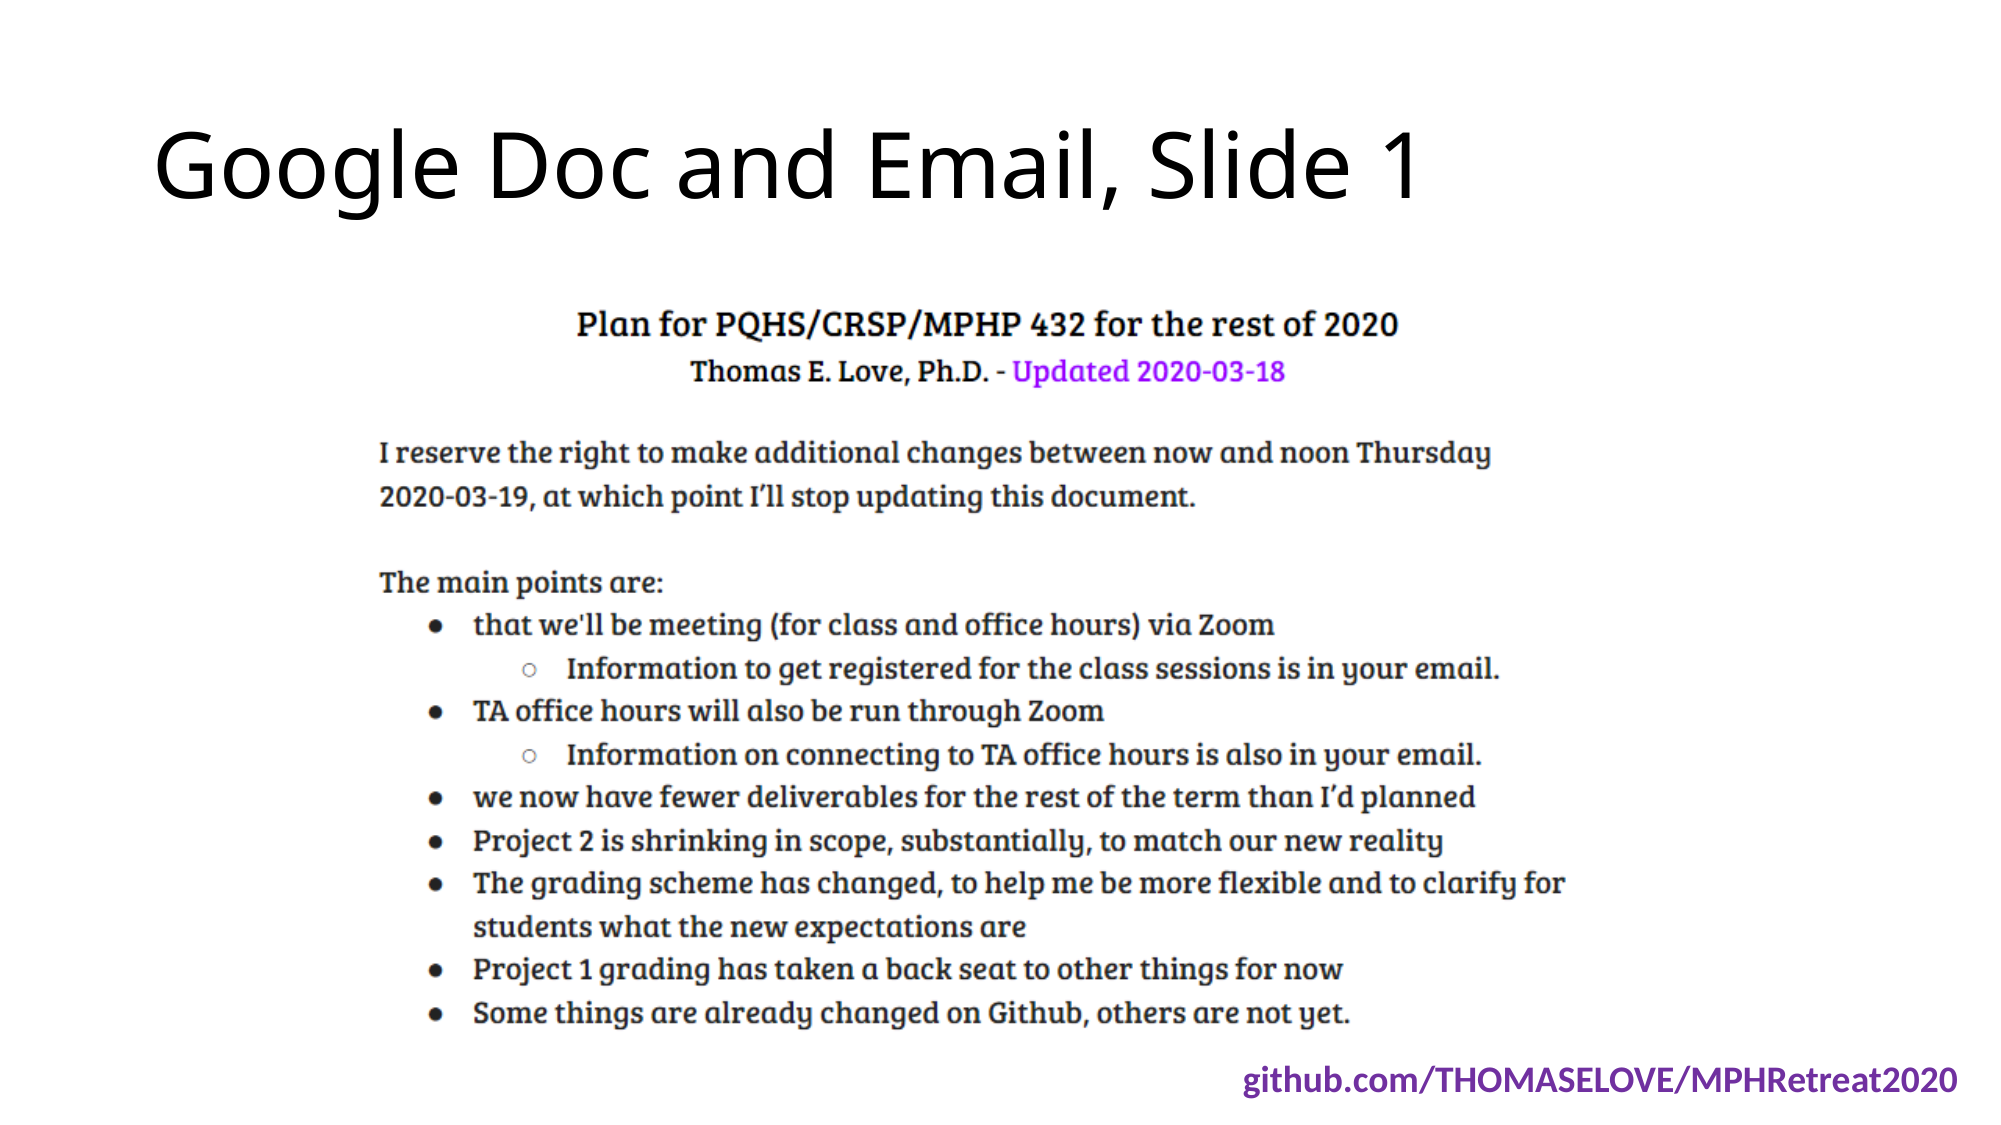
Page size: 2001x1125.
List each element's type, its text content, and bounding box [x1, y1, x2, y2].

title Google Doc and Email, Slide 1 [137, 59, 1863, 278]
picture [320, 280, 1680, 1050]
text_box github.com/THOMASELOVE/MPHRetreat2020 [1228, 1047, 2000, 1108]
